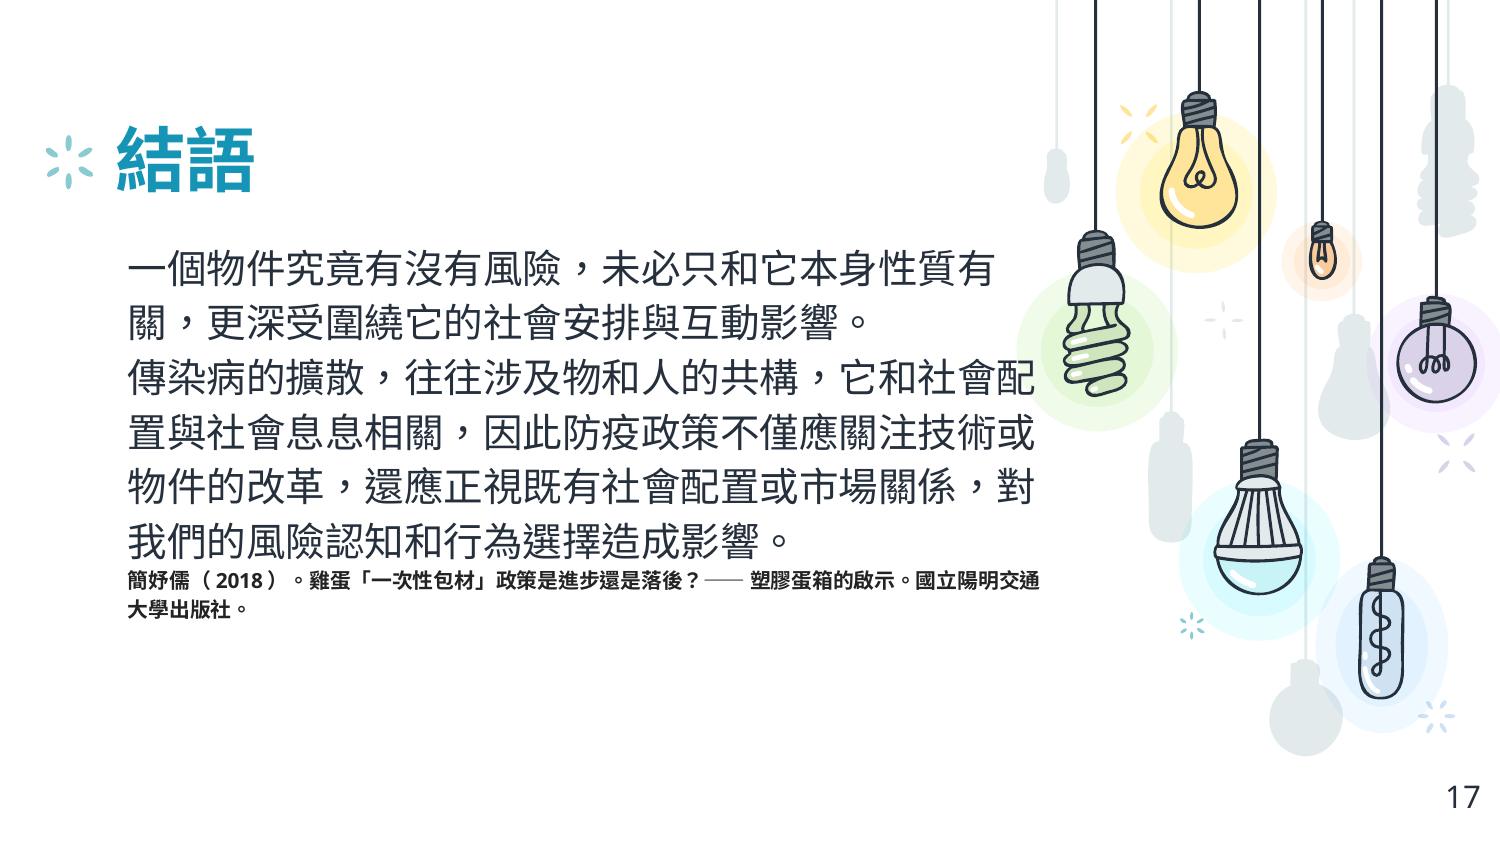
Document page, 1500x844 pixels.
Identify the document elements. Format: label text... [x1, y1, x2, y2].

slide_number 17 [1426, 766, 1482, 832]
title 結語 [115, 124, 1044, 203]
list 一個物件究竟有沒有風險，未必只和它本身性質有關，更深受圍繞它的社會安排與互動影響。 傳染病的擴散，往往涉及物和人的共構，它和社會配置與社會息息相關，因此防疫政策不僅應關注技術或物件的改革，還應正視既有社會配置或市場關係，對我們的風險認知和行為選擇造成影響。 簡妤儒（2018）。雞蛋「一次性包材」政策是進步還是落後？—— 塑膠蛋箱的啟示。國立陽明交通大學出版社。 [115, 236, 1044, 735]
